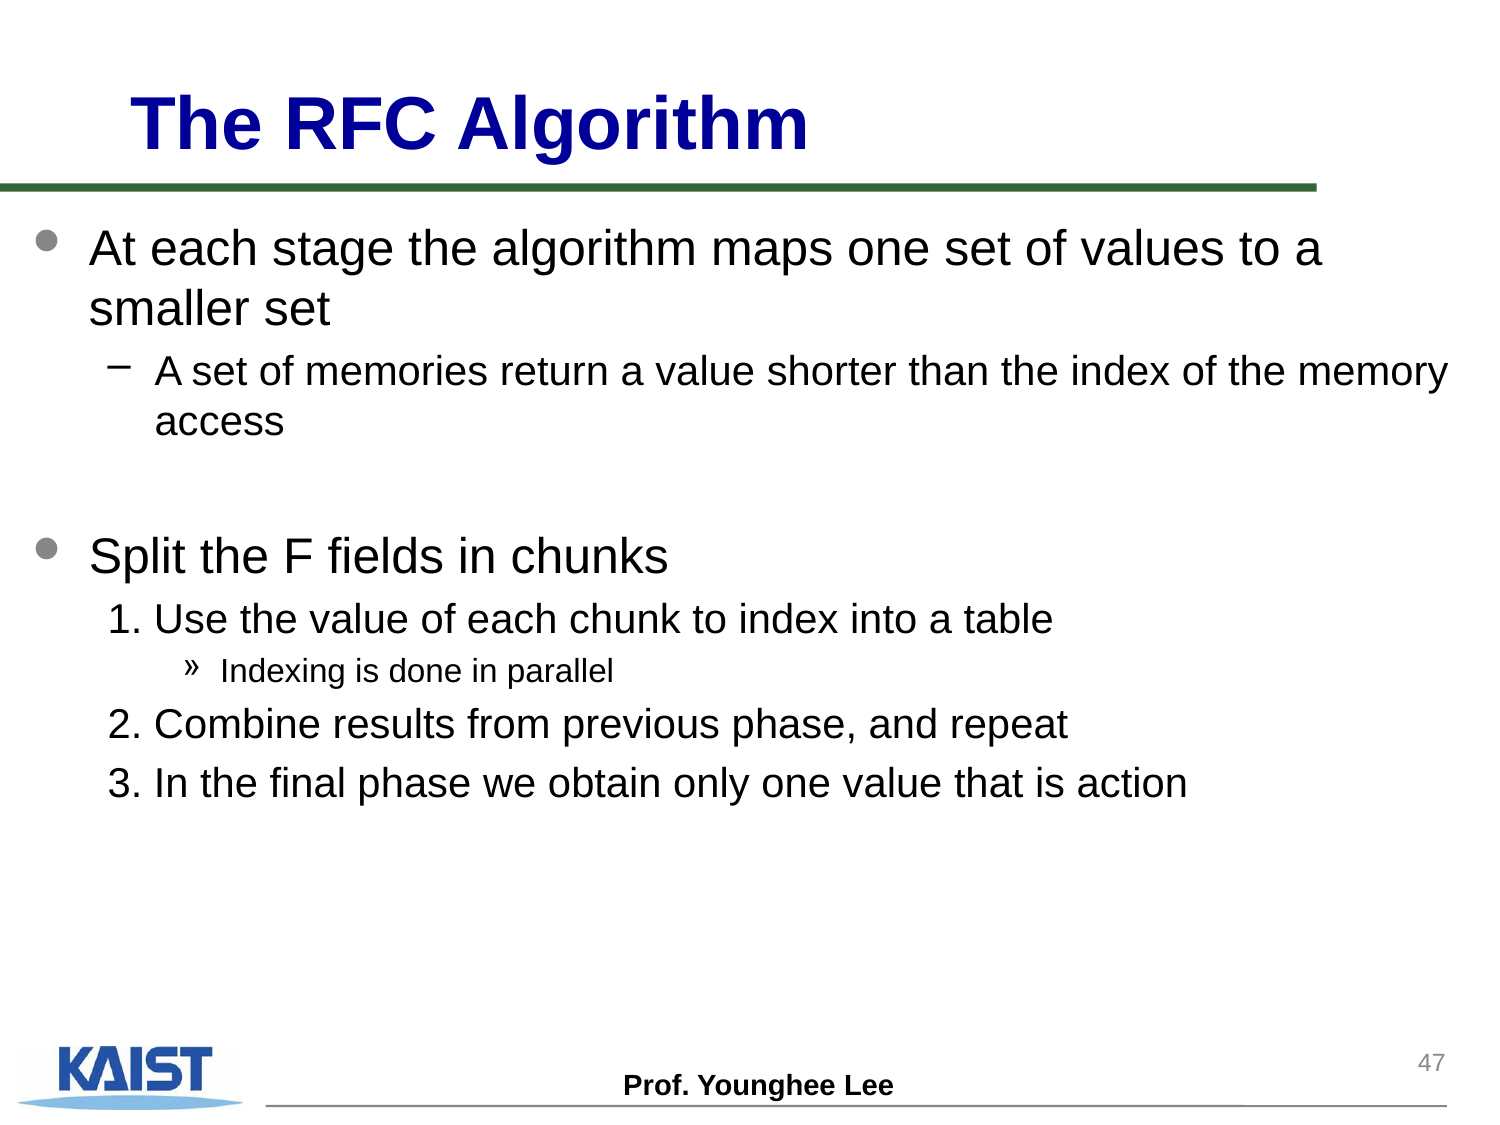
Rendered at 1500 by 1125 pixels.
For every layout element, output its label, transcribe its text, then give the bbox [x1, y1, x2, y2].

list At each stage the algorithm maps one set of values to a smaller set A set of memories return a value shorter than the index of the memory access Split the F fields in chunks 1. Use the value of each chunk to index into a table Indexing is done in parallel 2. Combine results from previous phase, and repeat 3. In the final phase we obtain only one value that is action [17, 208, 1477, 946]
picture [17, 1046, 243, 1110]
slide_number 47 [1148, 1023, 1461, 1099]
title The RFC Algorithm [115, 65, 1338, 172]
